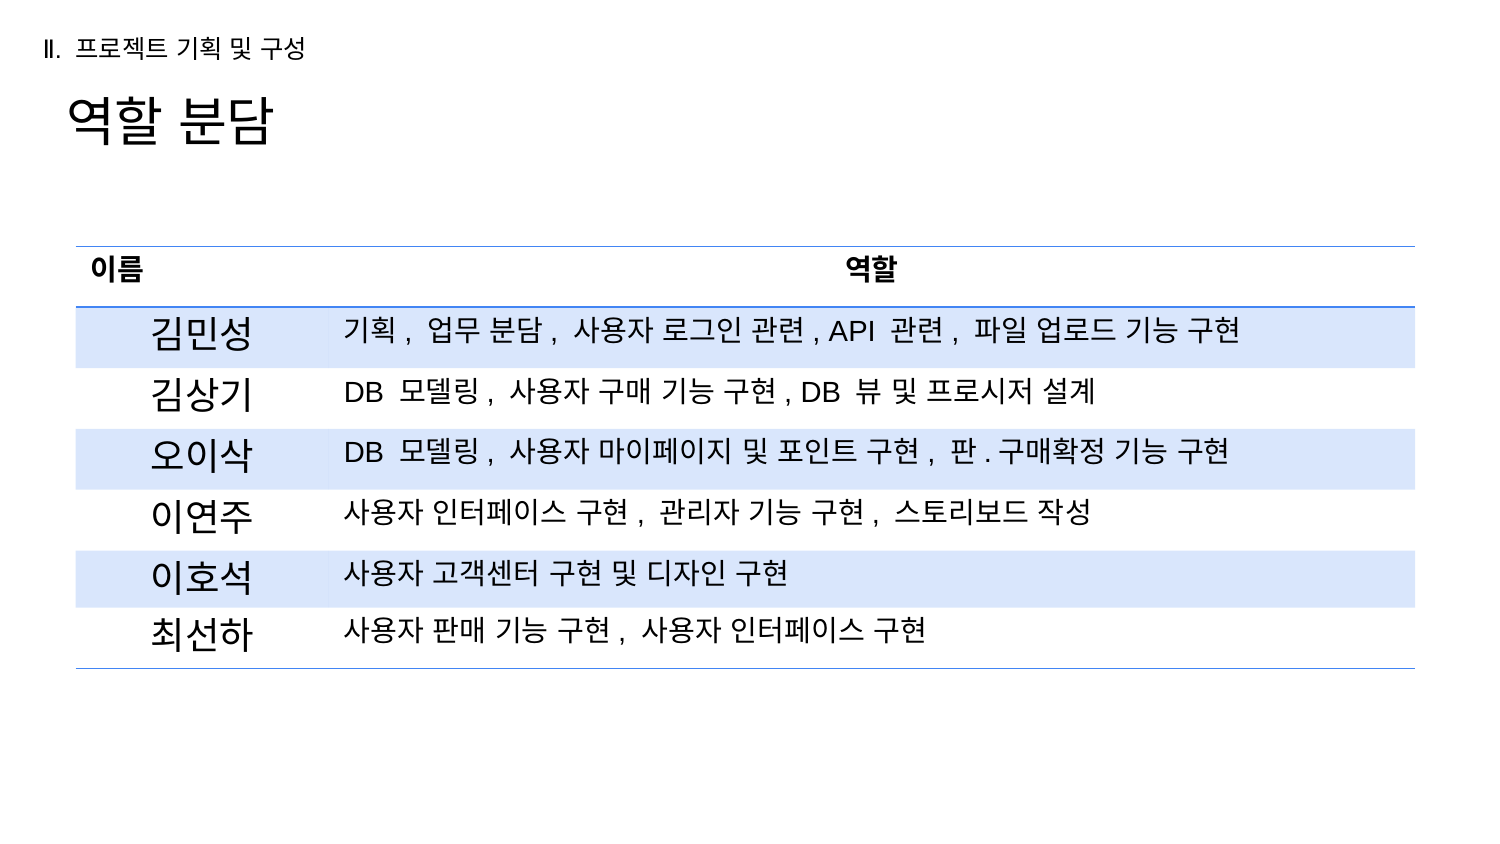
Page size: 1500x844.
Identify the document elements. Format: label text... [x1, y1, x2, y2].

table_cell 김상기 [76, 368, 329, 429]
table_cell 이연주 [76, 490, 329, 551]
table_cell DB 모델링, 사용자 구매 기능 구현, DB 뷰 및 프로시저 설계 [329, 368, 1415, 429]
table_cell 이호석 [76, 551, 329, 608]
table_cell 기획, 업무 분담, 사용자 로그인 관련, API 관련, 파일 업로드 기능 구현 [329, 308, 1415, 368]
title 역할 분담 [51, 72, 1449, 167]
table_cell 사용자 고객센터 구현 및 디자인 구현 [329, 551, 1415, 608]
table_cell 최선하 [76, 608, 329, 668]
title Ⅱ. 프로젝트 기획 및 구성 [27, 18, 435, 68]
table_header 이름 [76, 247, 329, 306]
table_cell 사용자 판매 기능 구현, 사용자 인터페이스 구현 [329, 608, 1415, 668]
table_cell DB 모델링, 사용자 마이페이지 및 포인트 구현, 판.구매확정 기능 구현 [329, 429, 1415, 490]
table_cell 김민성 [76, 308, 329, 368]
table_cell 오이삭 [76, 429, 329, 490]
table_header 역할 [329, 247, 1415, 306]
table_cell 사용자 인터페이스 구현, 관리자 기능 구현, 스토리보드 작성 [329, 490, 1415, 551]
